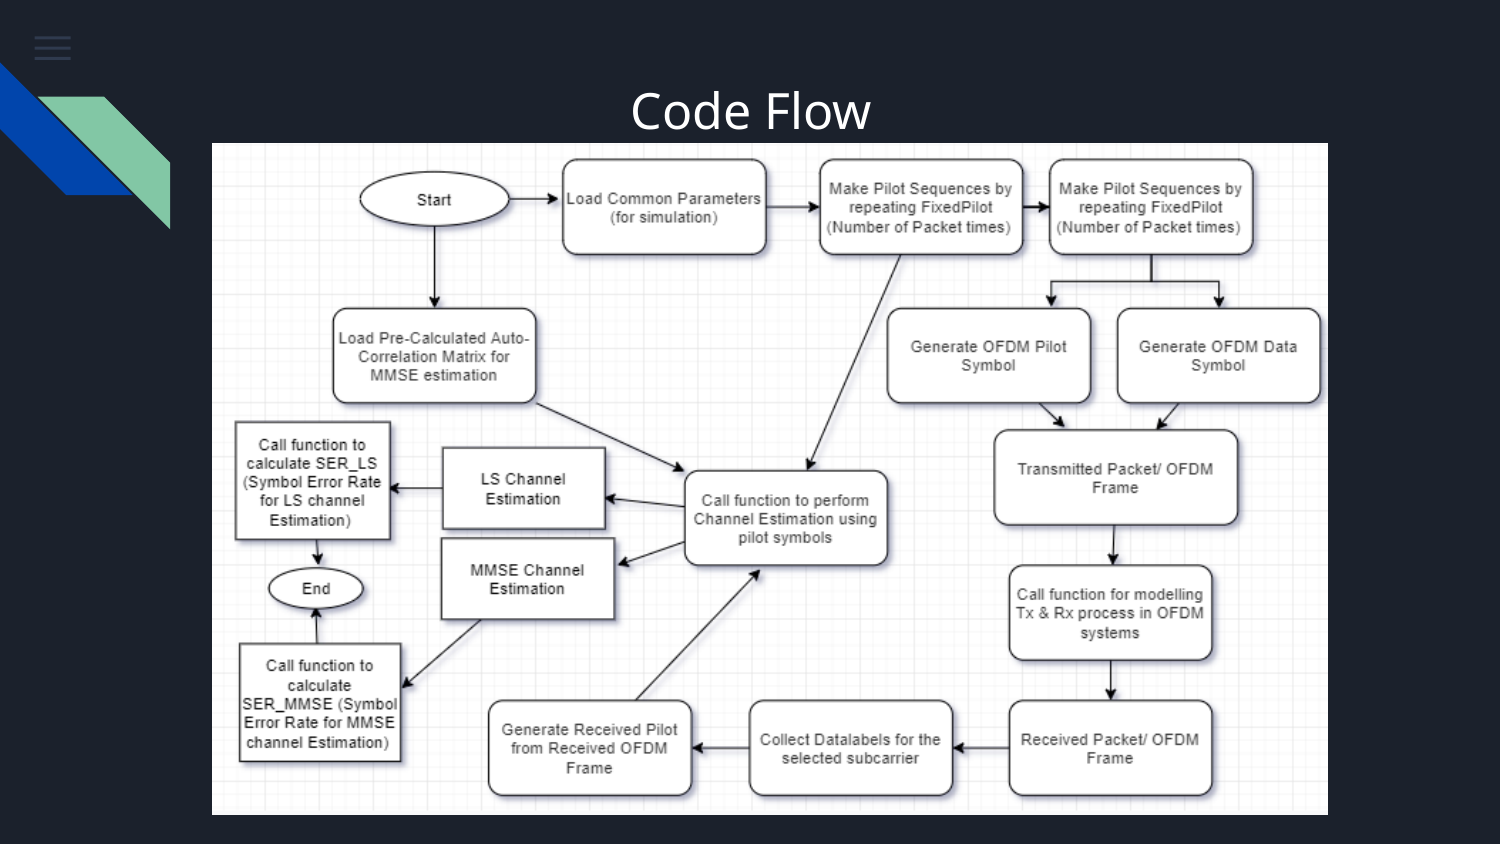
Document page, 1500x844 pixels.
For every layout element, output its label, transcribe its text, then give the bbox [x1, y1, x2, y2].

title Code Flow [212, 64, 1368, 215]
picture [212, 142, 1328, 815]
